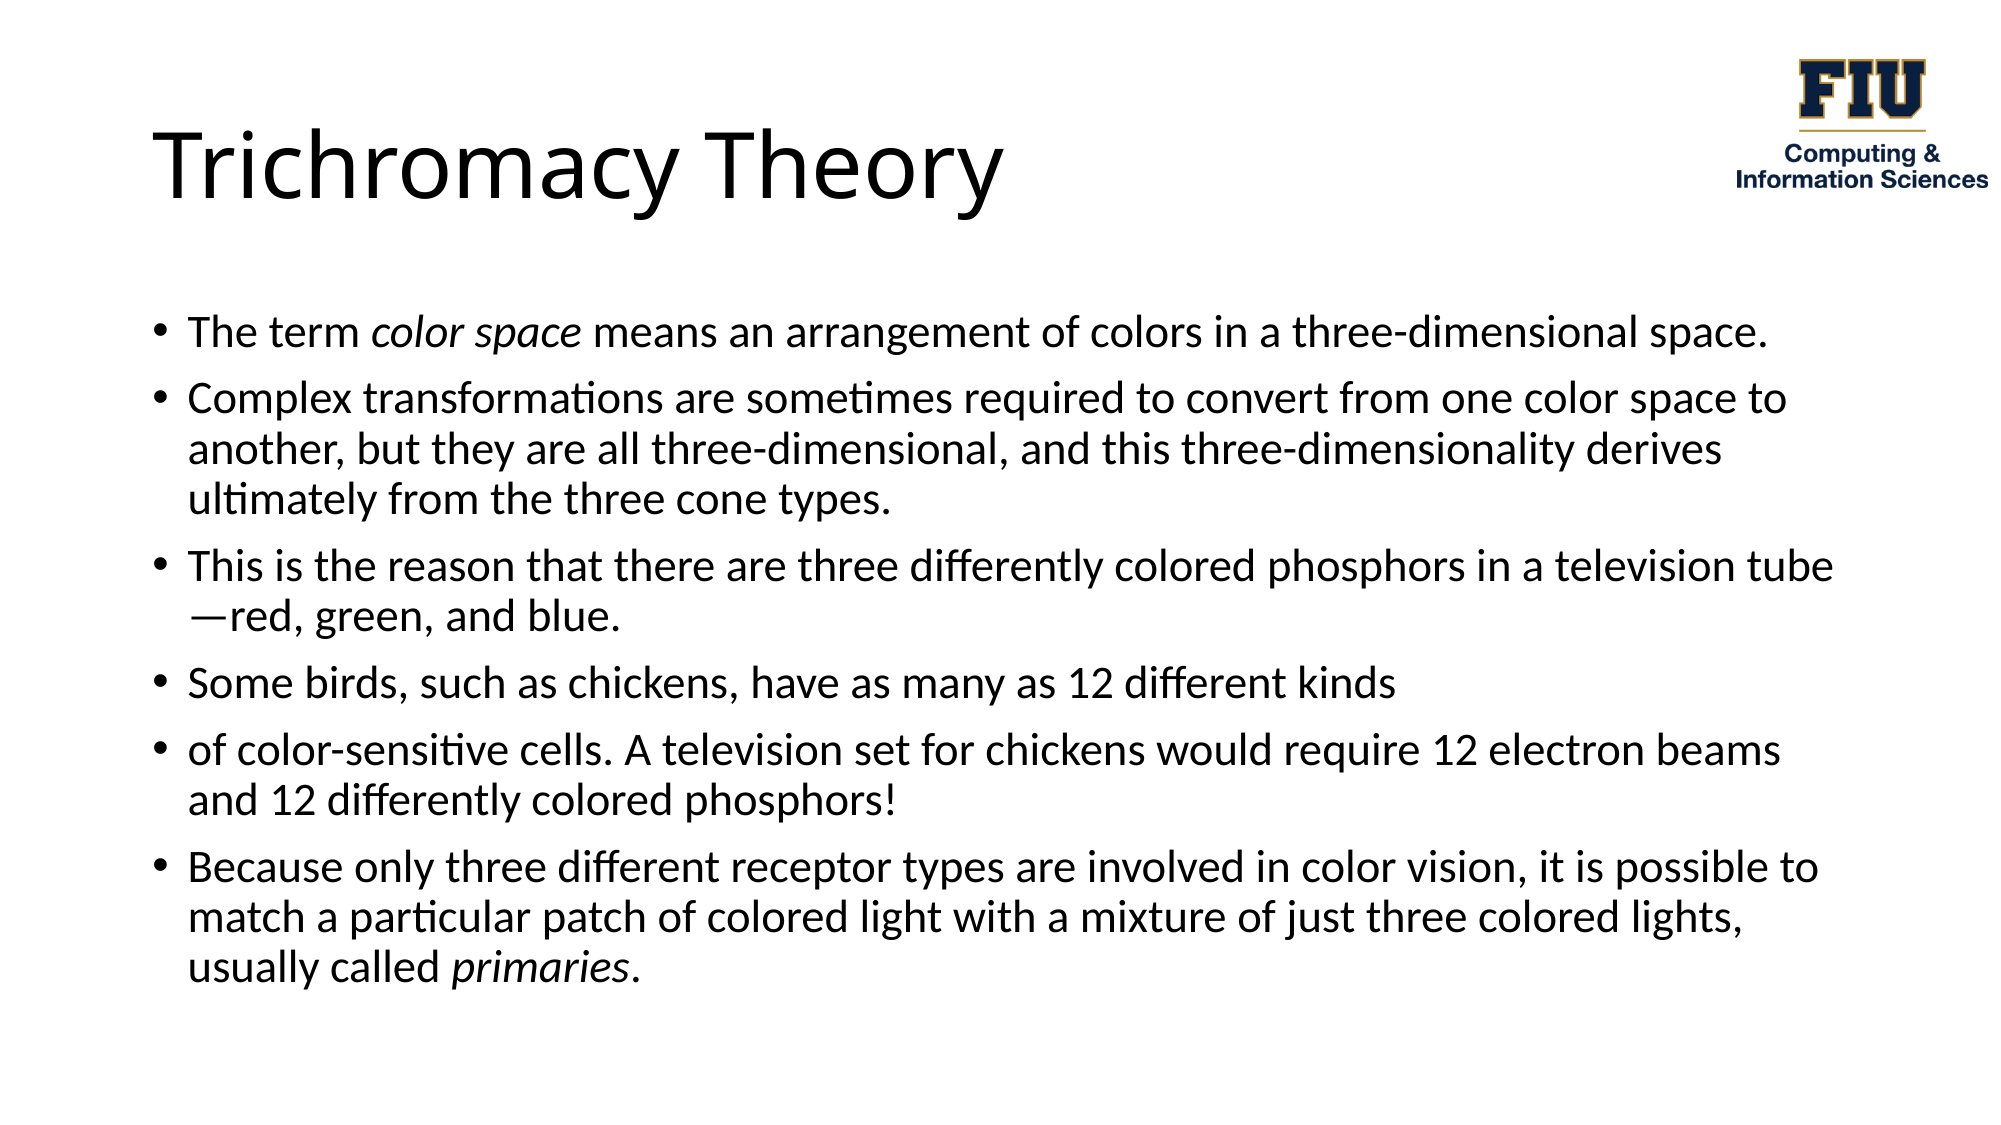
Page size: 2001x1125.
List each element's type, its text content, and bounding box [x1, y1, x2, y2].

list The term color space means an arrangement of colors in a three-dimensional space. Complex transformations are sometimes required to convert from one color space to another, but they are all three-dimensional, and this three-dimensionality derives ultimately from the three cone types. This is the reason that there are three differently colored phosphors in a television tube—red, green, and blue. Some birds, such as chickens, have as many as 12 different kinds of color-sensitive cells. A television set for chickens would require 12 electron beams and 12 differently colored phosphors! Because only three different receptor types are involved in color vision, it is possible to match a particular patch of colored light with a mixture of just three colored lights, usually called primaries. [137, 299, 1863, 1014]
picture [1863, 59, 1988, 188]
title Trichromacy Theory [137, 59, 1863, 278]
